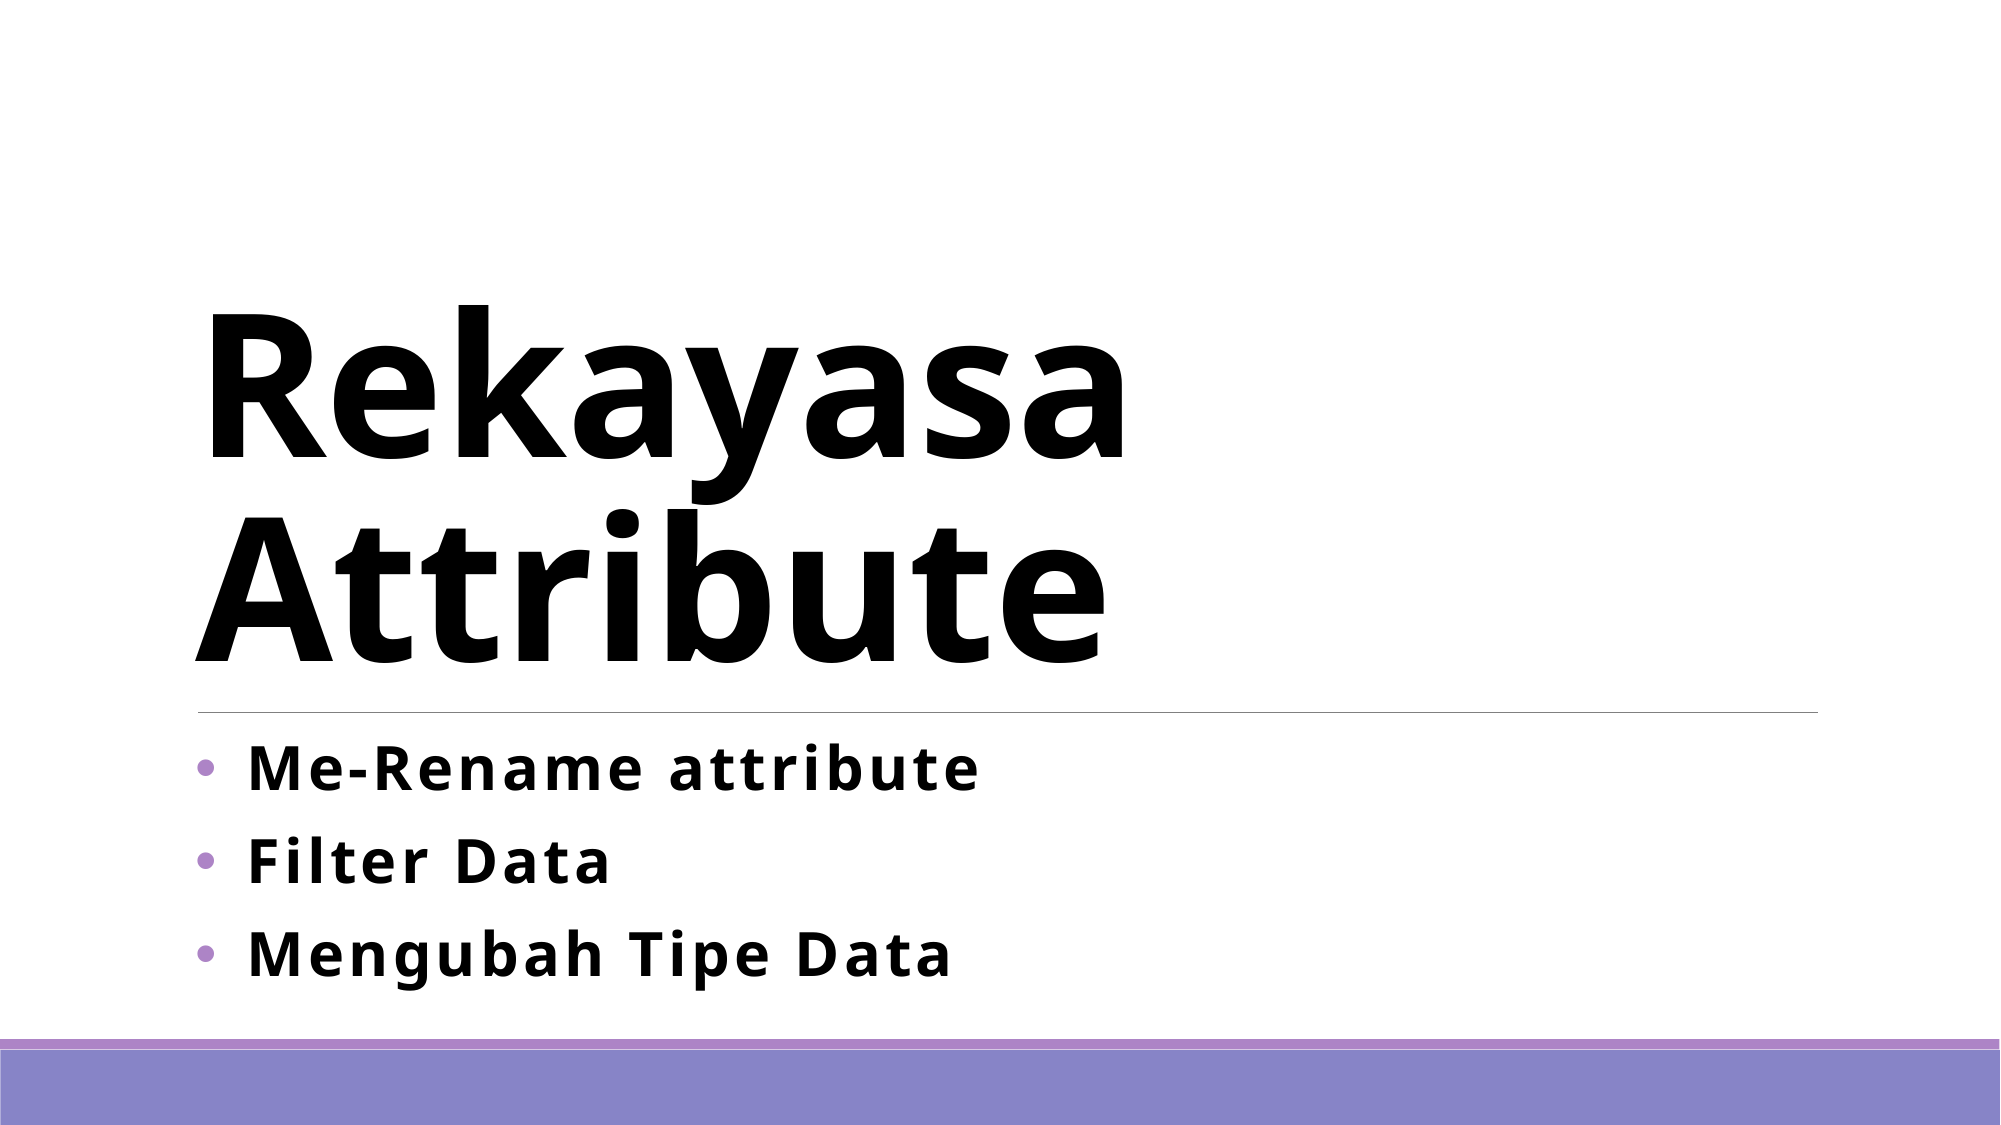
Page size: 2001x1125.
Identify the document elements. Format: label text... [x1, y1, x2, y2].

list Me-Rename attribute Filter Data Mengubah Tipe Data [180, 730, 1830, 1001]
title Rekayasa Attribute [180, 124, 1830, 710]
